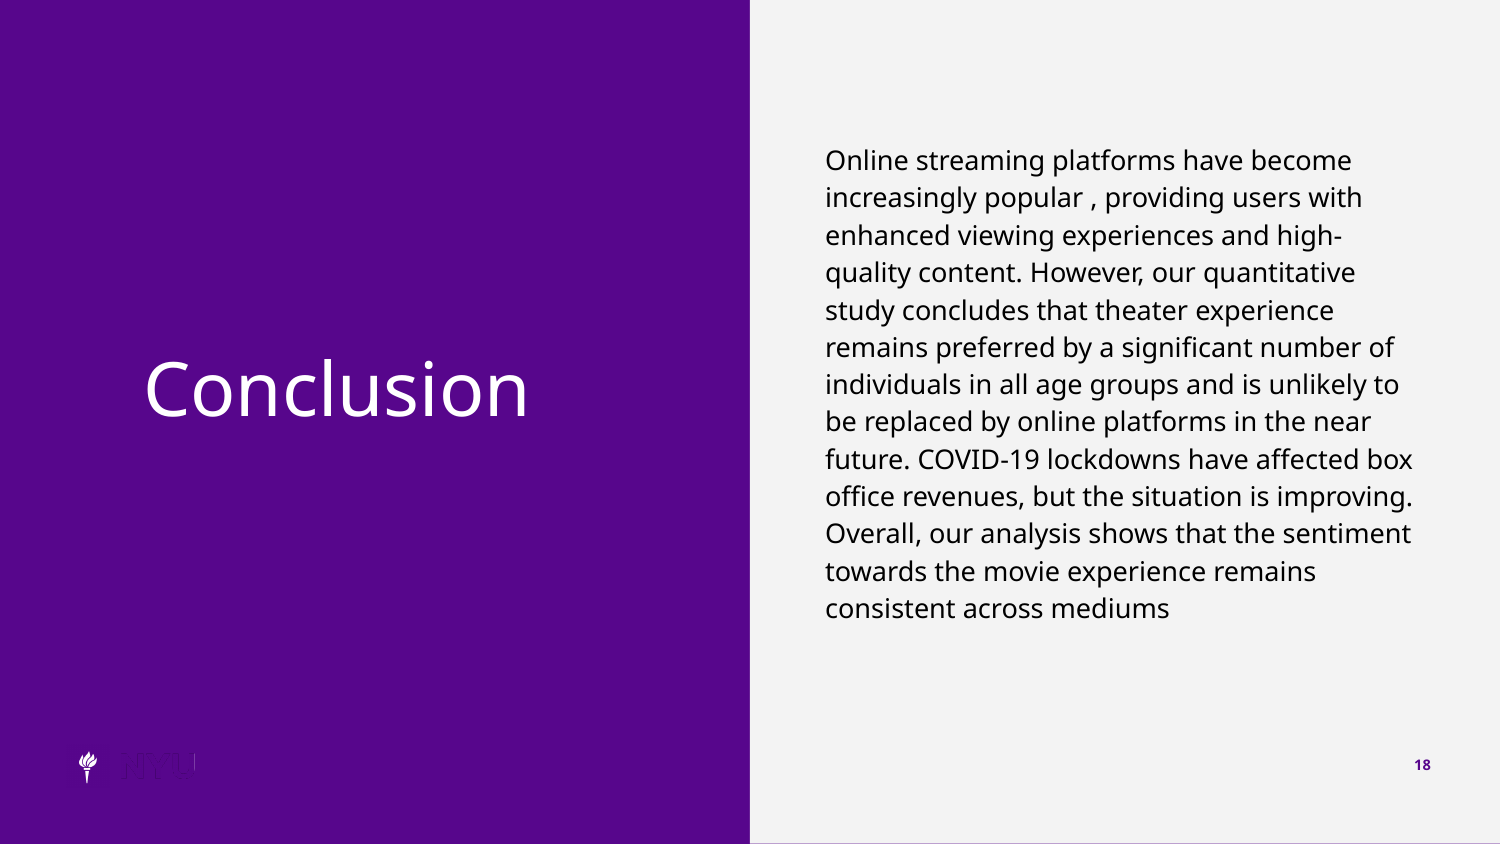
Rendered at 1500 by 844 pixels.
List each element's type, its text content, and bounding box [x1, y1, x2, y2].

title Conclusion [128, 203, 798, 447]
list Online streaming platforms have become increasingly popular , providing users with enhanced viewing experiences and high-quality content. However, our quantitative study concludes that theater experience remains preferred by a significant number of individuals in all age groups and is unlikely to be replaced by online platforms in the near future. COVID-19 lockdowns have affected box office revenues, but the situation is improving. Overall, our analysis shows that the sentiment towards the movie experience remains consistent across mediums [810, 118, 1440, 702]
picture [66, 744, 195, 788]
